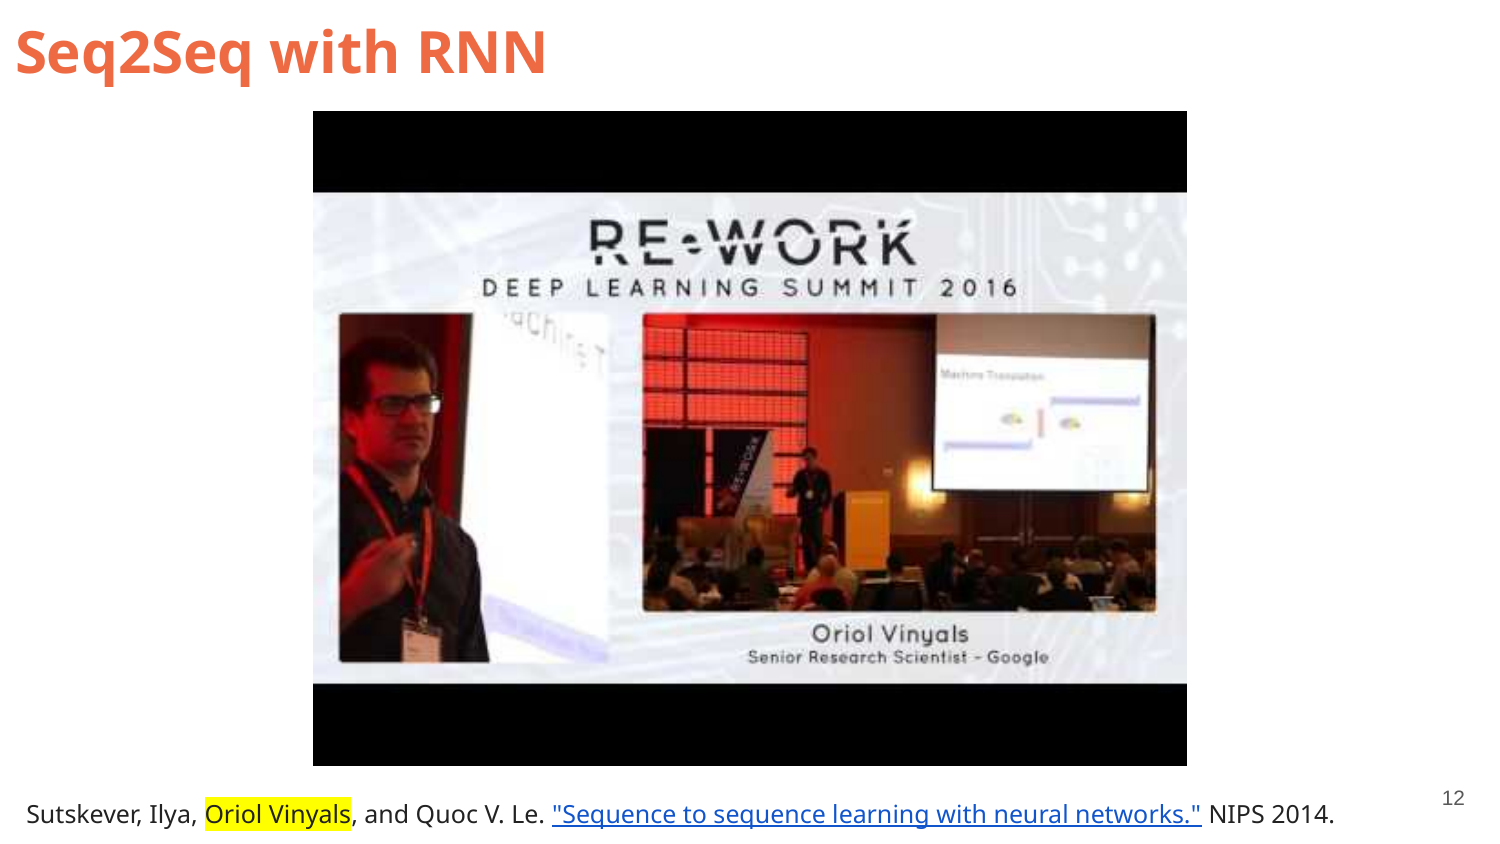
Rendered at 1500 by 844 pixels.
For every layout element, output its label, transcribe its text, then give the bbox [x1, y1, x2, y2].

slide_number ‹#› [1389, 764, 1480, 830]
text_box Sutskever, Ilya, Oriol Vinyals, and Quoc V. Le. "Sequence to sequence learning with neural networks." NIPS 2014. [11, 783, 1362, 830]
picture [313, 110, 1187, 767]
title Seq2Seq with RNN [0, 0, 1398, 94]
